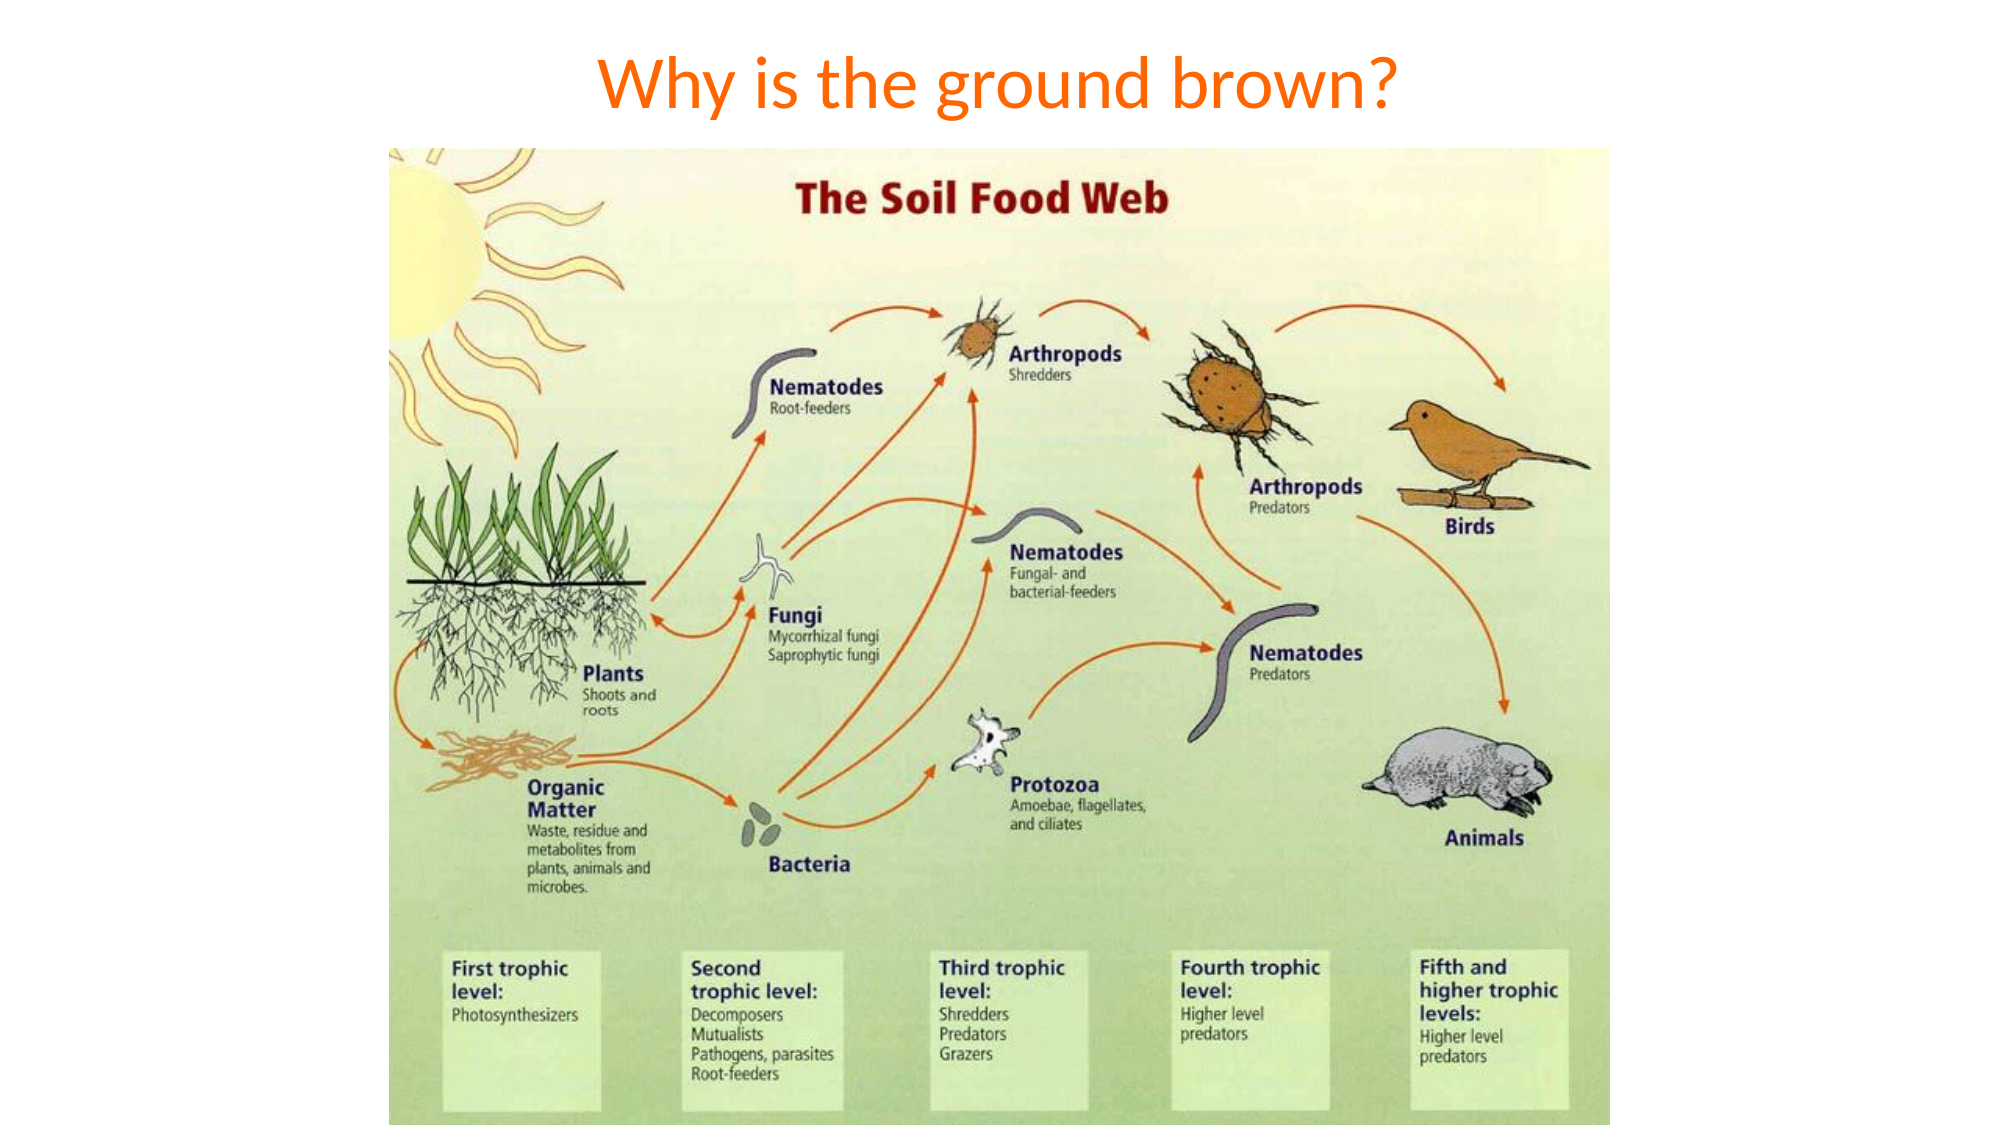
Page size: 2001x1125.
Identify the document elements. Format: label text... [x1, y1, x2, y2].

picture [389, 148, 1610, 1125]
text_box Why is the ground brown? [249, 26, 1750, 132]
